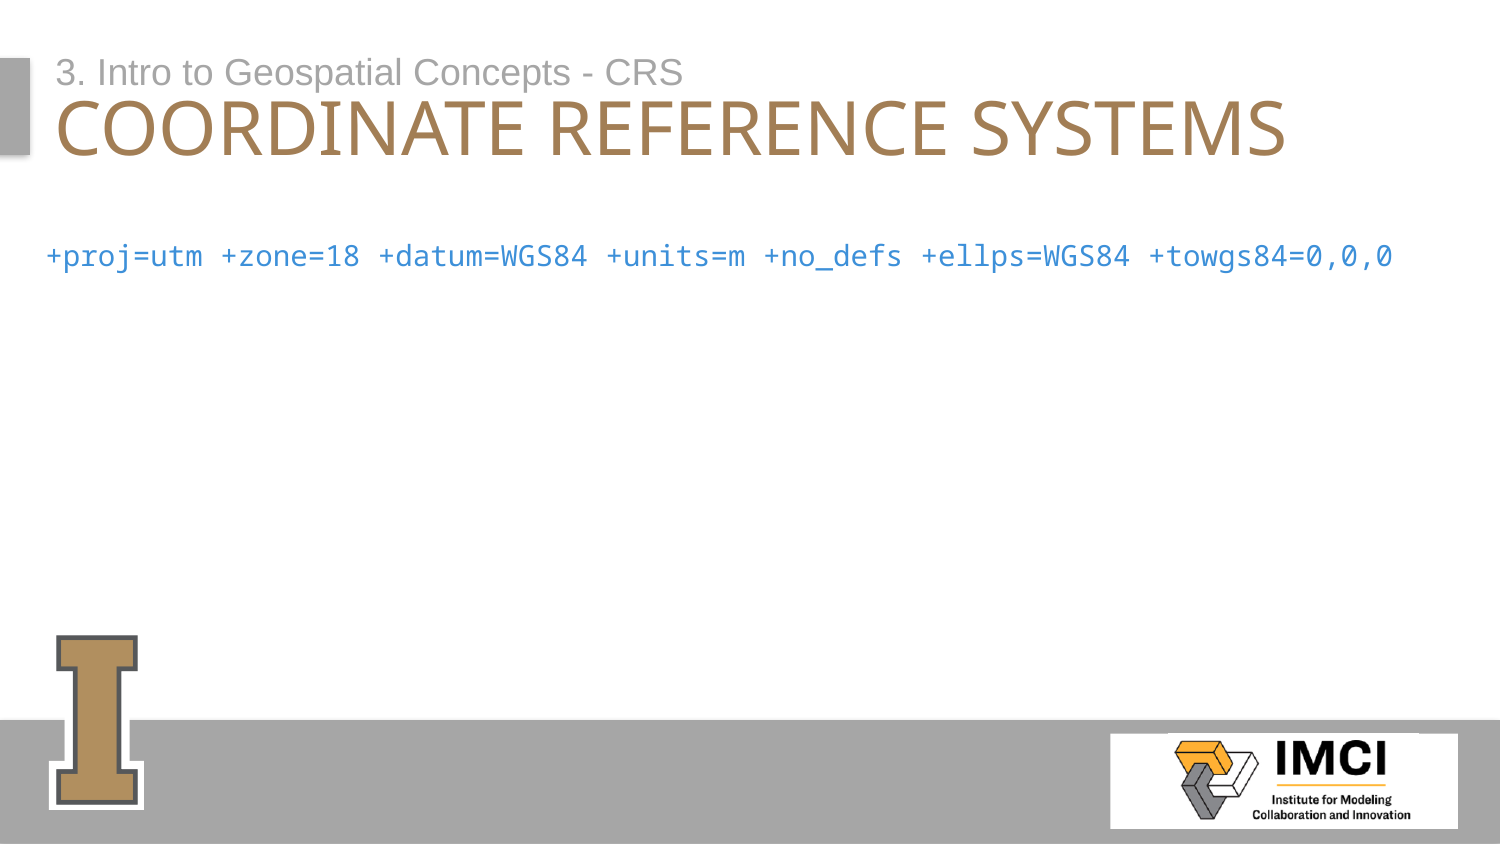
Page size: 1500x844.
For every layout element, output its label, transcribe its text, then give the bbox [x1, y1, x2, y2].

list 3. Intro to Geospatial Concepts - CRS [55, 48, 750, 94]
title Coordinate Reference Systems [54, 80, 1405, 175]
text_box +proj=utm +zone=18 +datum=WGS84 +units=m +no_defs +ellps=WGS84 +towgs84=0,0,0 [30, 230, 1428, 280]
picture [1168, 733, 1419, 829]
